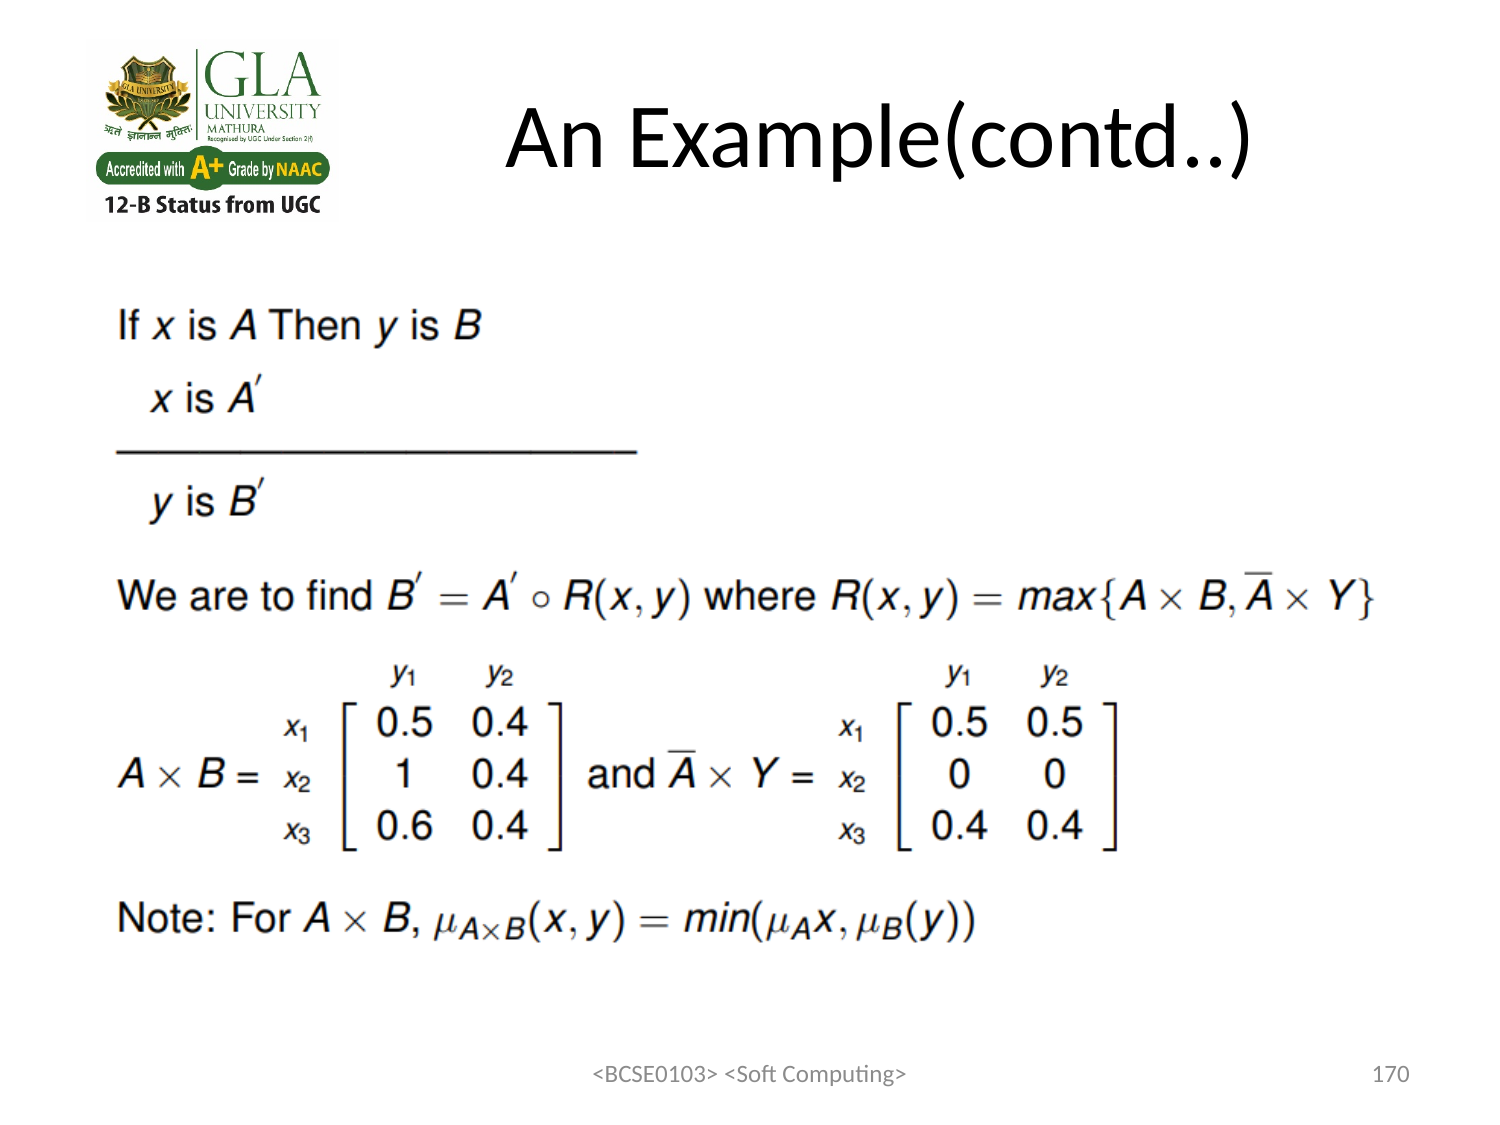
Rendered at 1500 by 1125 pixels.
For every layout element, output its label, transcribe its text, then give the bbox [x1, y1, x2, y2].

title An Example(contd..) [344, 45, 1425, 217]
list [94, 262, 1406, 1006]
slide_number 170 [1074, 1042, 1425, 1103]
footer <BCSE0103> <Soft Computing> [512, 1042, 988, 1103]
picture [86, 39, 339, 222]
